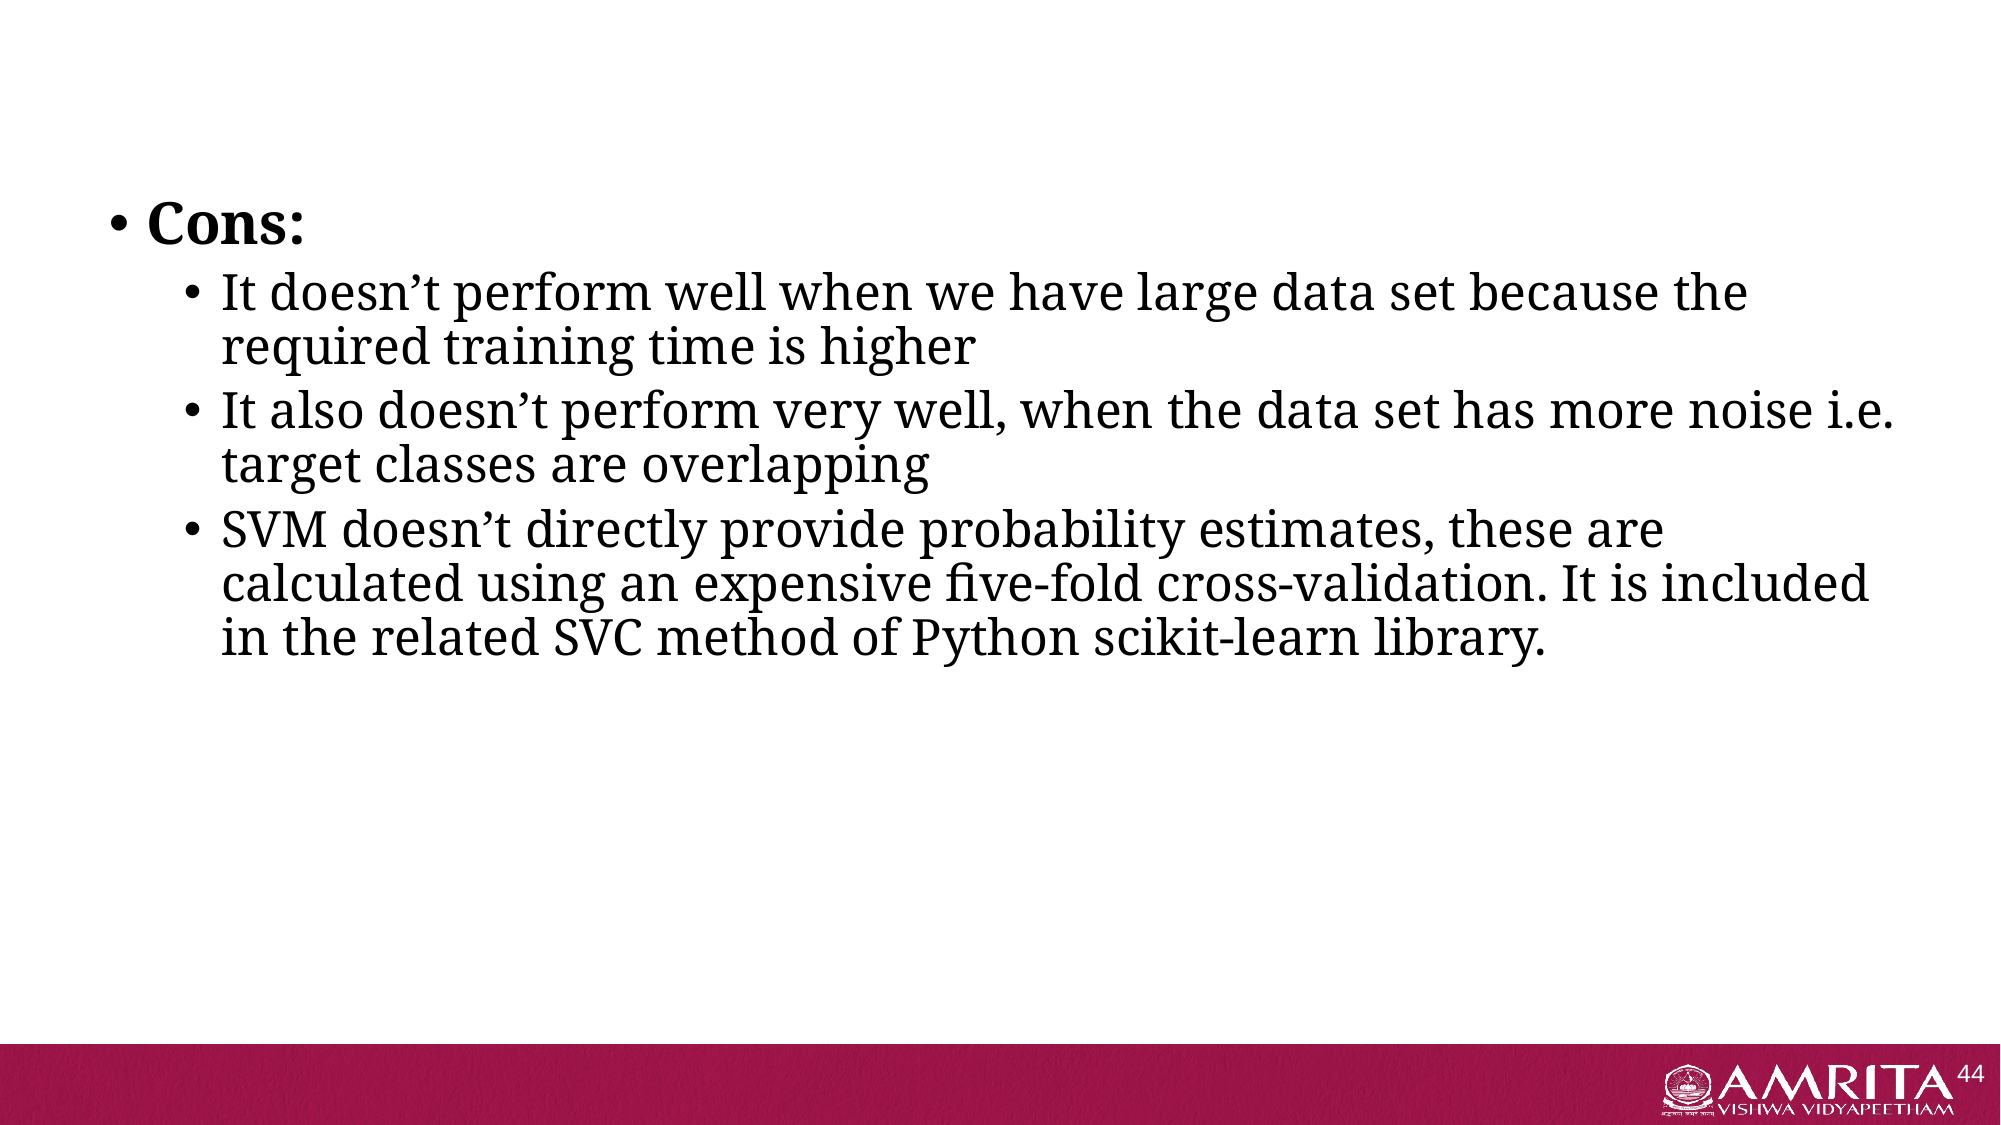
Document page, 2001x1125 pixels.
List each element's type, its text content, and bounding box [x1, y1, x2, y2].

slide_number 44 [1550, 1042, 2000, 1103]
picture [0, 1044, 2001, 1125]
list Cons: It doesn’t perform well when we have large data set because the required training time is higher It also doesn’t perform very well, when the data set has more noise i.e. target classes are overlapping SVM doesn’t directly provide probability estimates, these are calculated using an expensive five-fold cross-validation. It is included in the related SVC method of Python scikit-learn library. [93, 186, 1933, 992]
